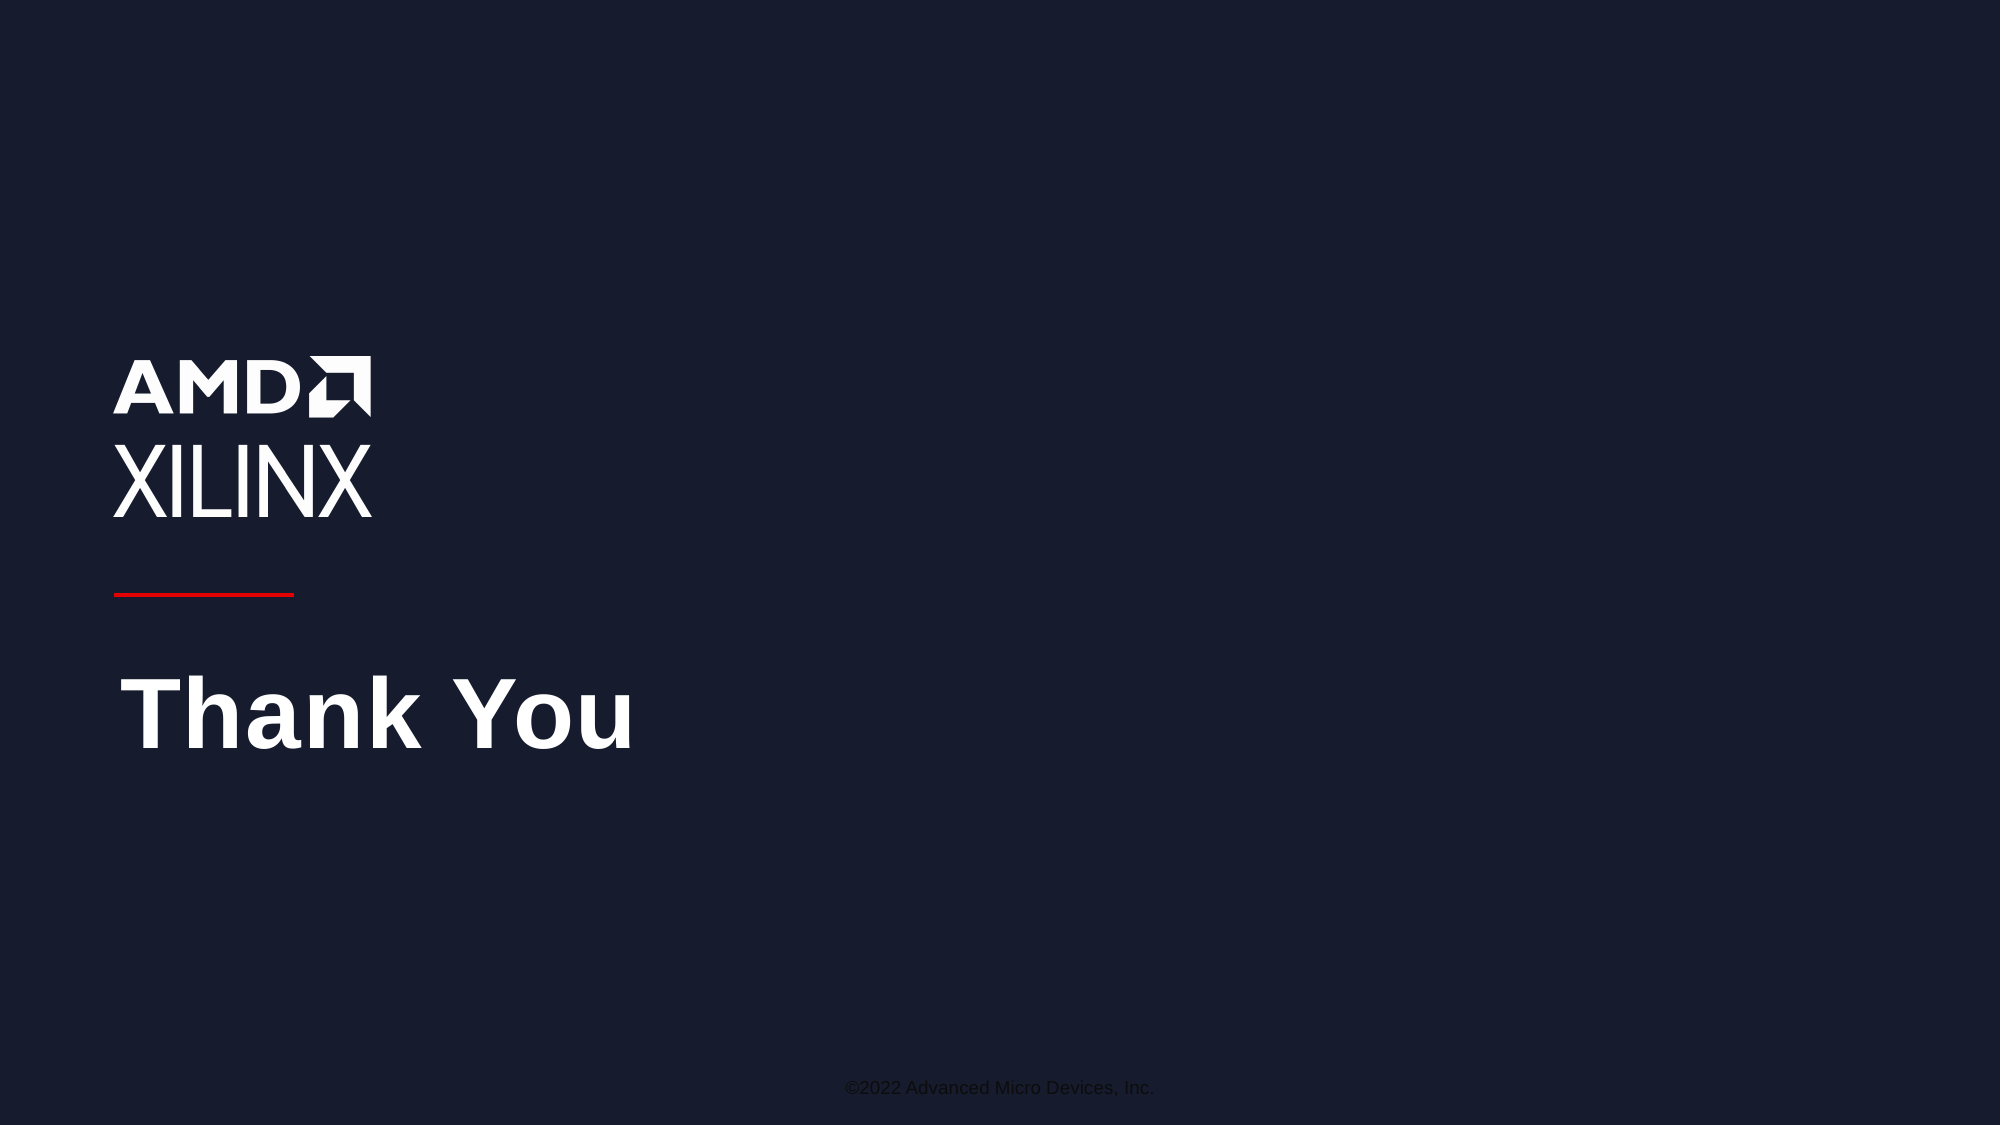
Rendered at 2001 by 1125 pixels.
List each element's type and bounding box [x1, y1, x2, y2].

picture [113, 356, 372, 517]
